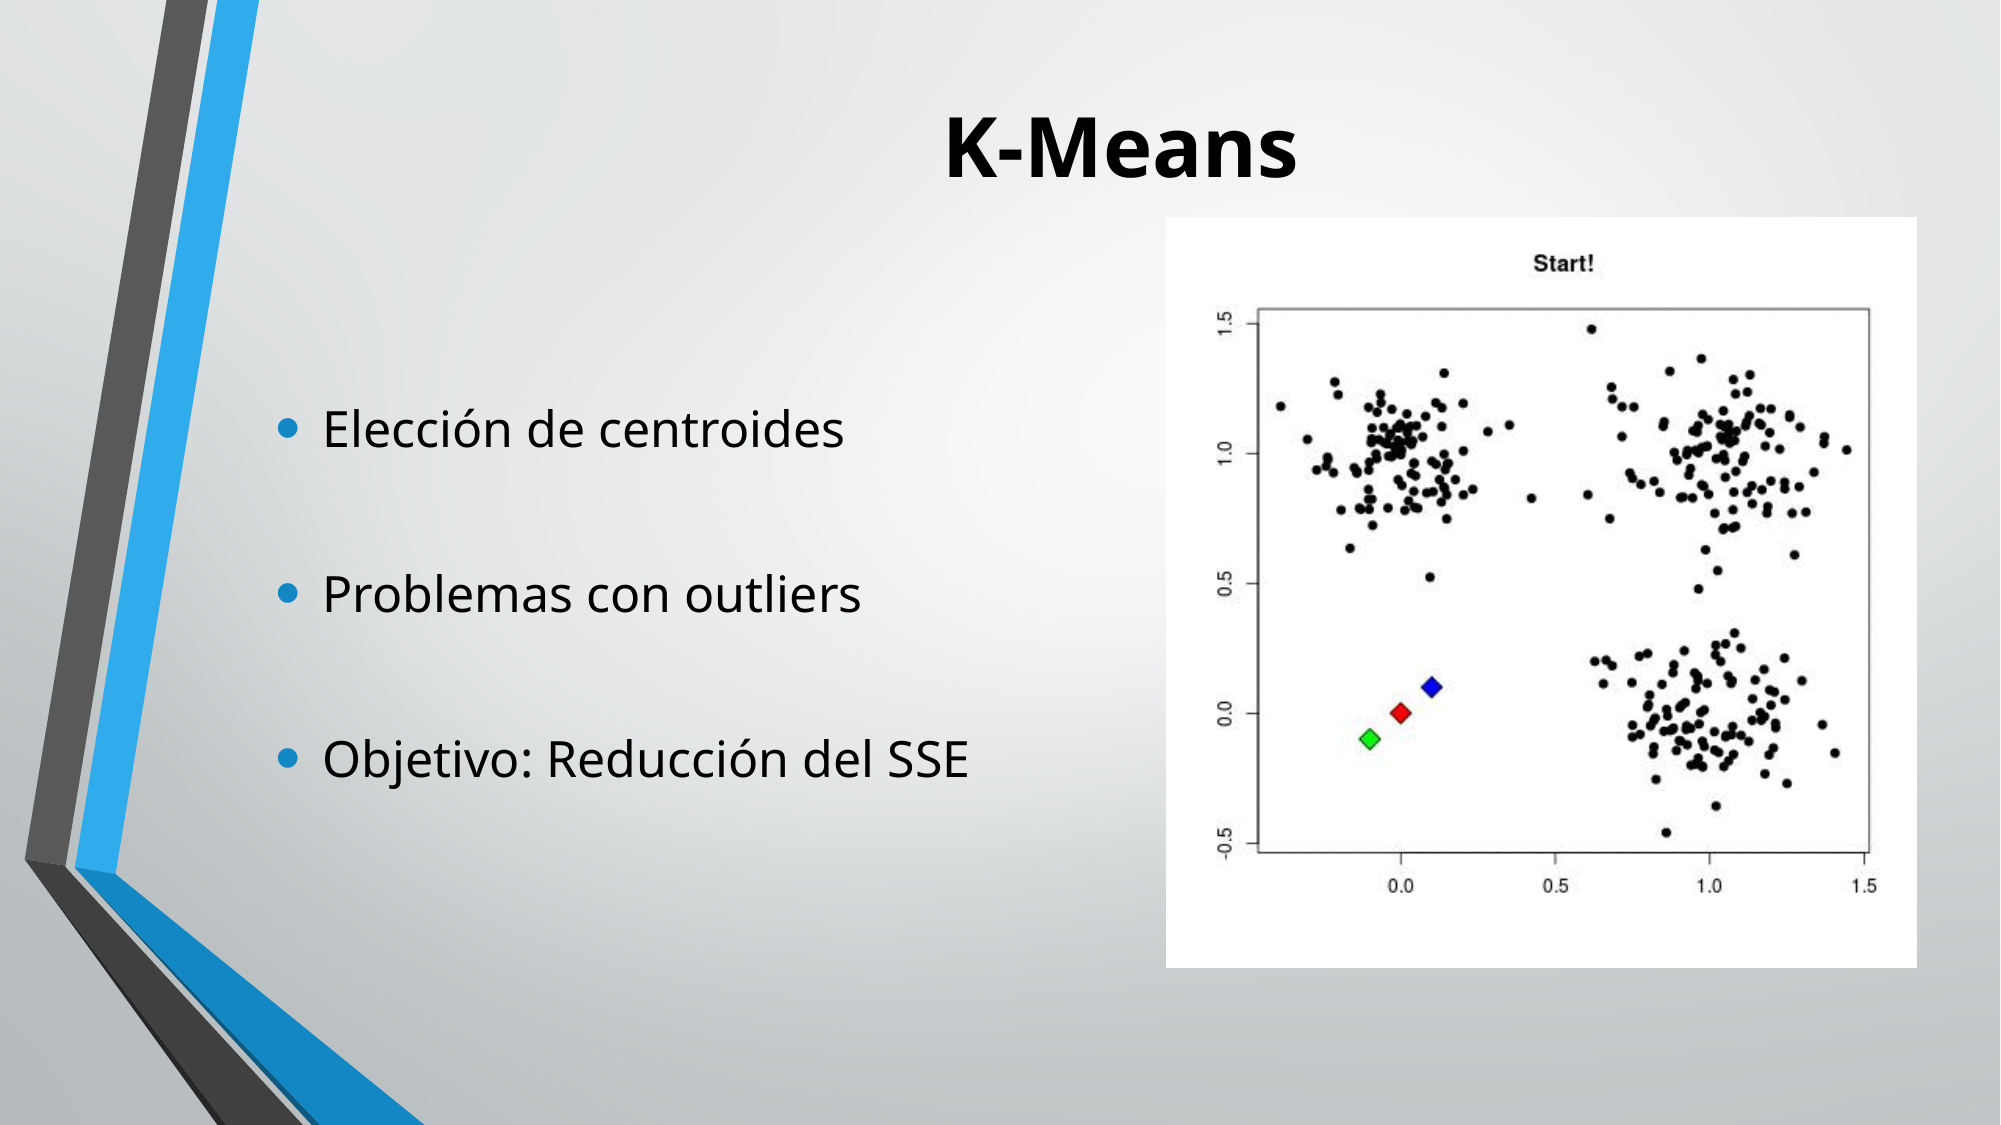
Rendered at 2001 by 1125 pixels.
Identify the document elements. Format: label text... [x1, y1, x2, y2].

title K-Means [299, 0, 1943, 288]
list Elección de centroides Problemas con outliers Objetivo: Reducción del SSE [260, 336, 1036, 850]
picture [1166, 217, 1917, 969]
